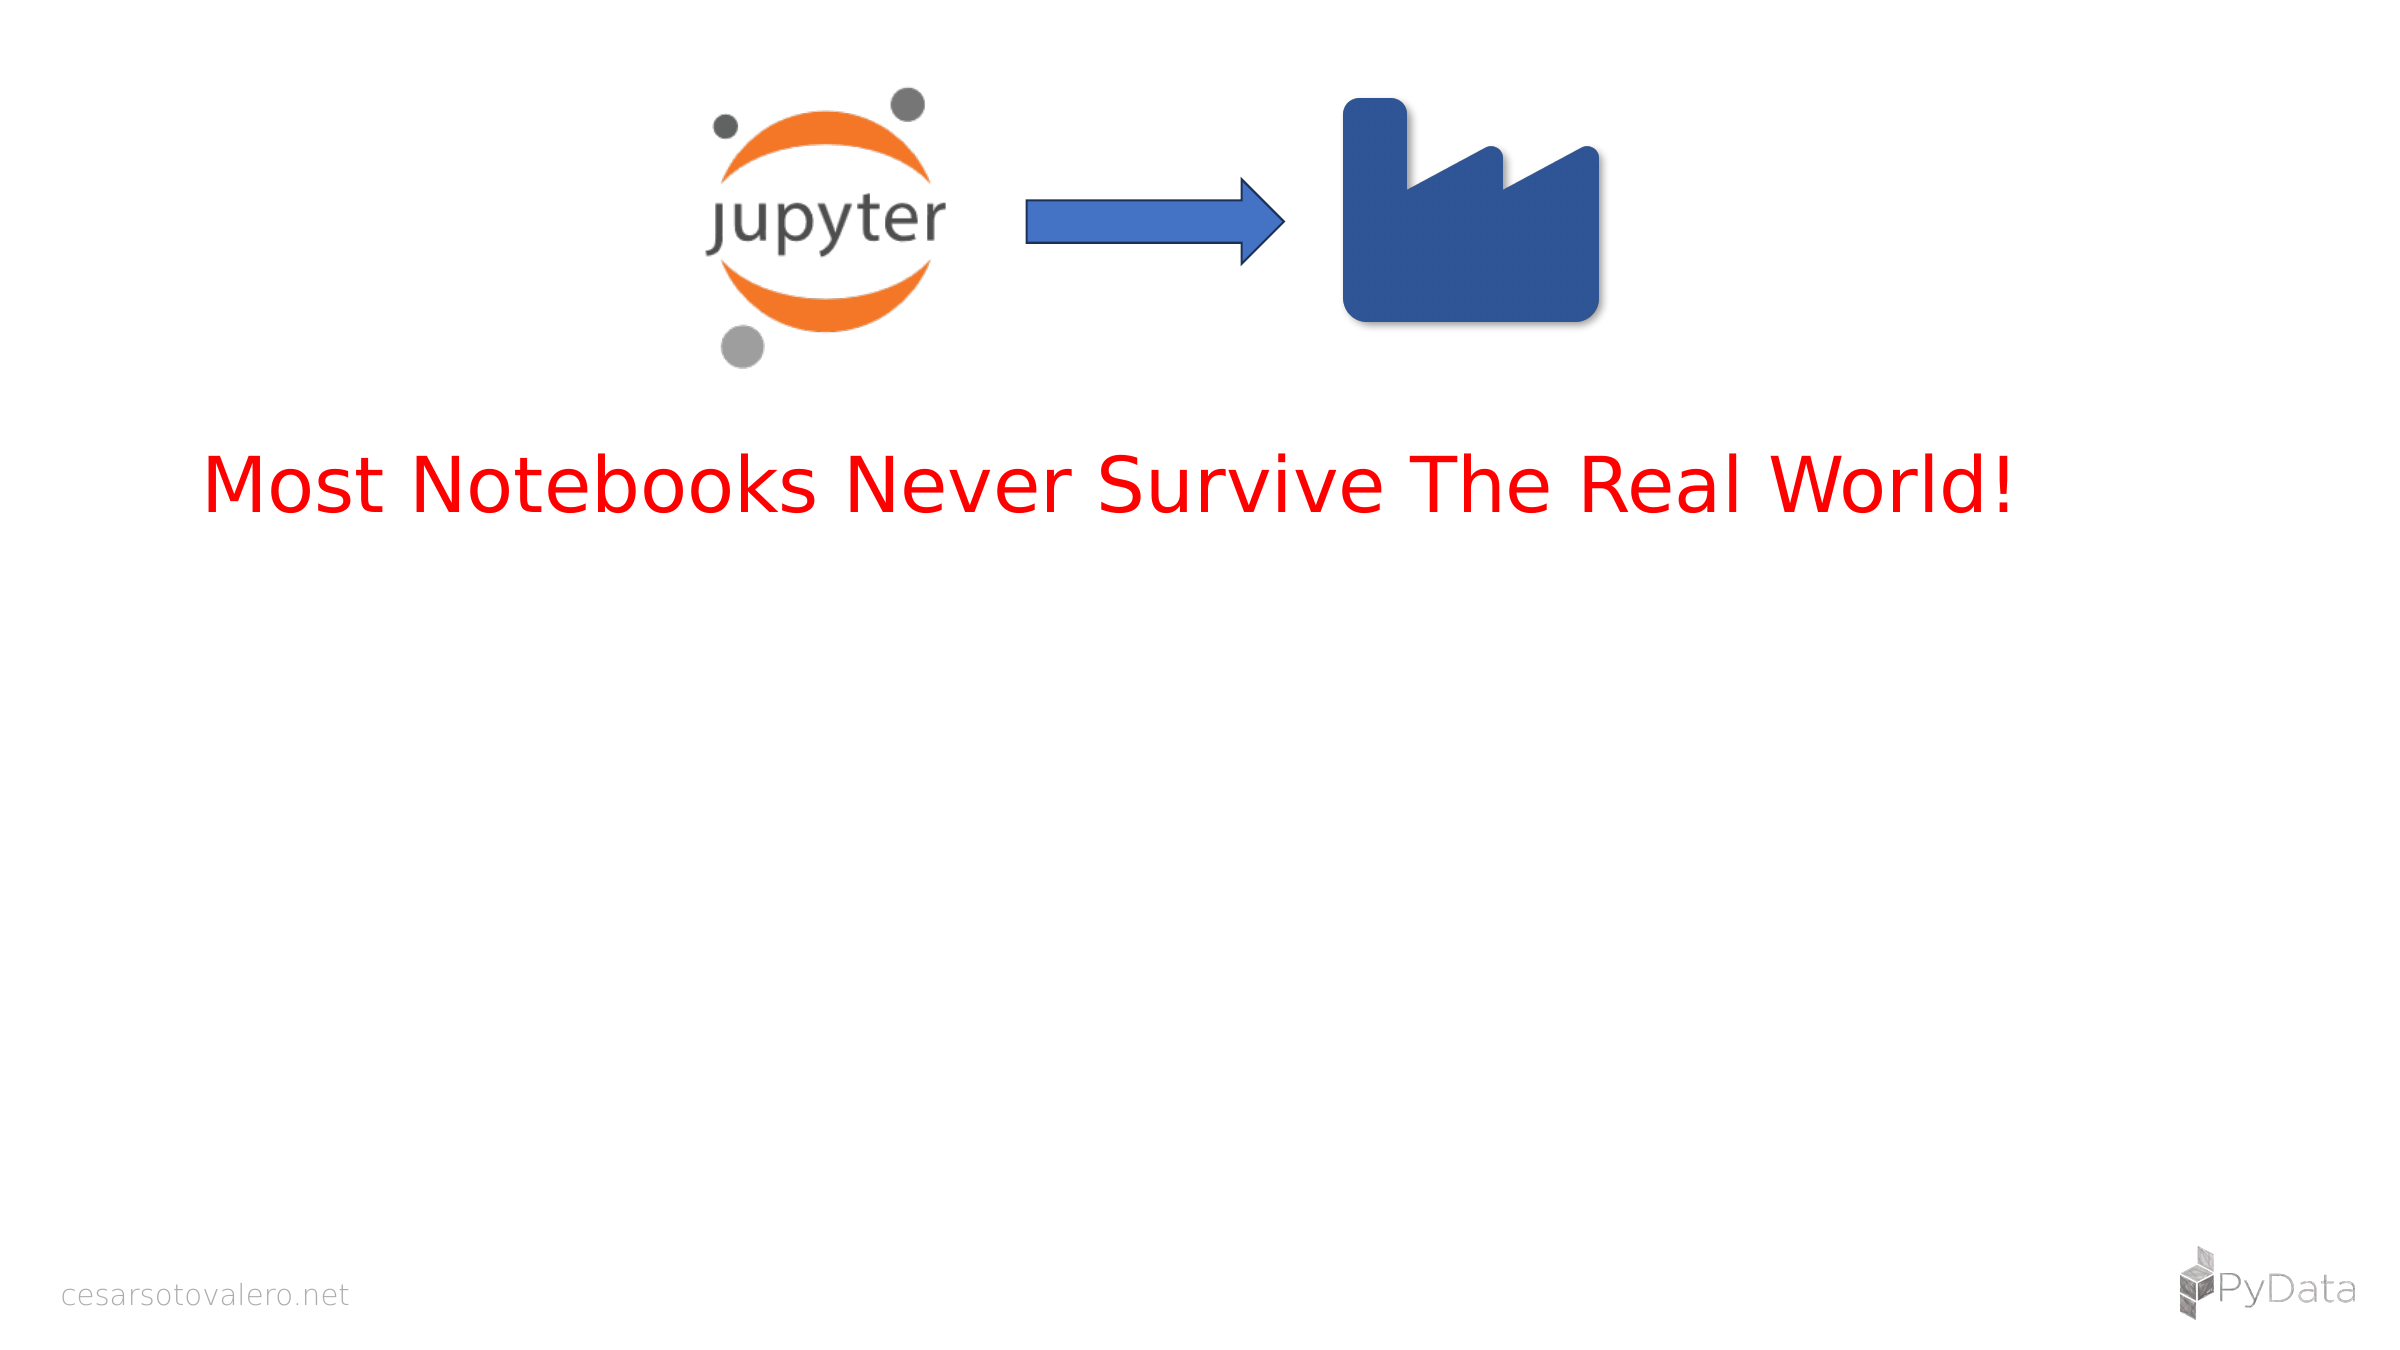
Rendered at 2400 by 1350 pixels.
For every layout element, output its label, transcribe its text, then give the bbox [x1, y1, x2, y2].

text_box cesarsotovalero.net [45, 1268, 1246, 1319]
picture [703, 84, 950, 370]
text_box [1025, 176, 1286, 267]
picture [2180, 1246, 2355, 1320]
picture [1311, 50, 1631, 370]
text_box Most Notebooks Never Survive The Real World! [201, 430, 2389, 704]
